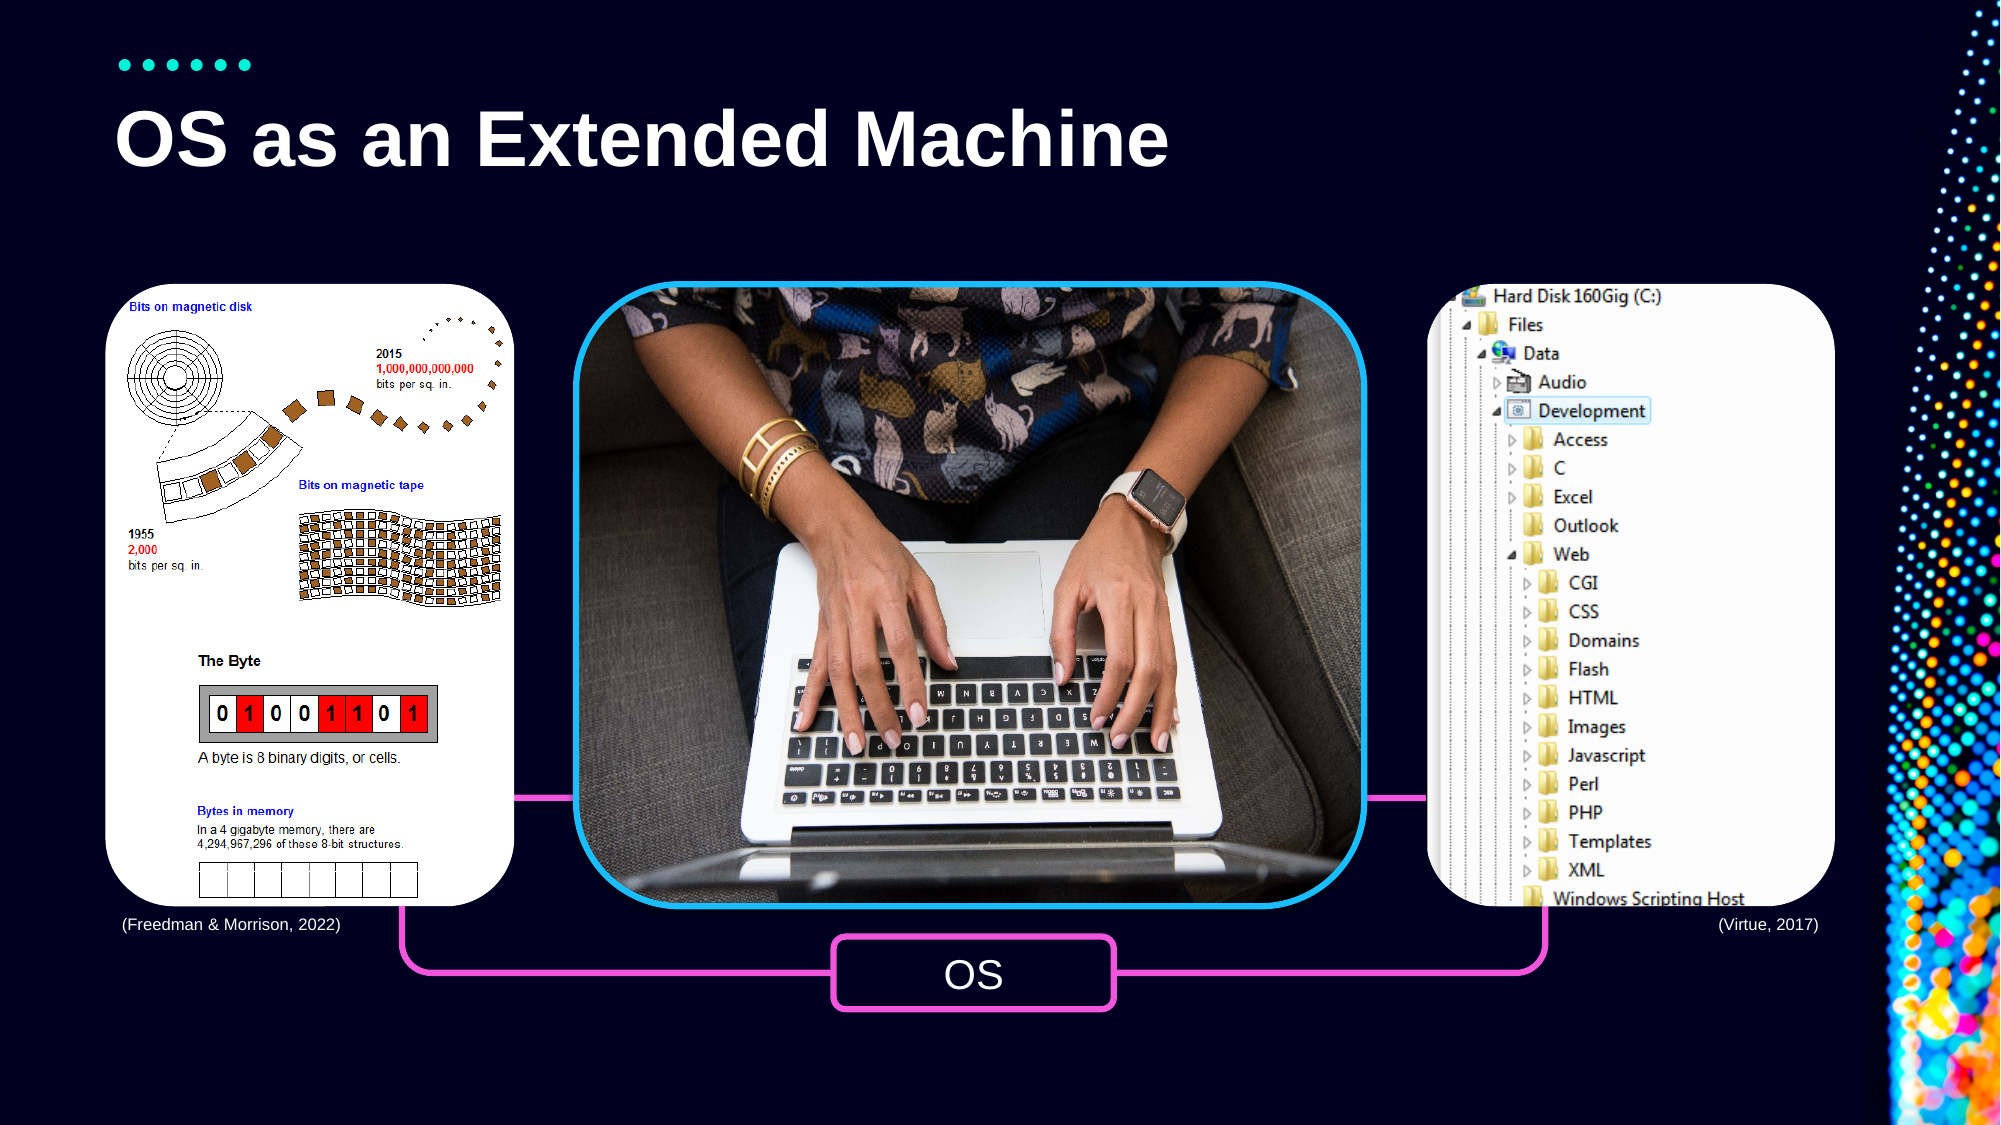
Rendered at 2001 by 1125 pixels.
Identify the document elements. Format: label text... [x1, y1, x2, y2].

title OS as an Extended Machine [99, 91, 1865, 193]
picture [1864, 0, 2001, 1125]
text_box [400, 796, 1547, 974]
text_box (Virtue, 2017) [1703, 907, 1834, 941]
picture [1426, 283, 1835, 907]
picture [576, 284, 1365, 907]
text_box (Freedman & Morrison, 2022) [107, 907, 356, 941]
text_box OS [832, 935, 1115, 1011]
picture [105, 283, 515, 907]
